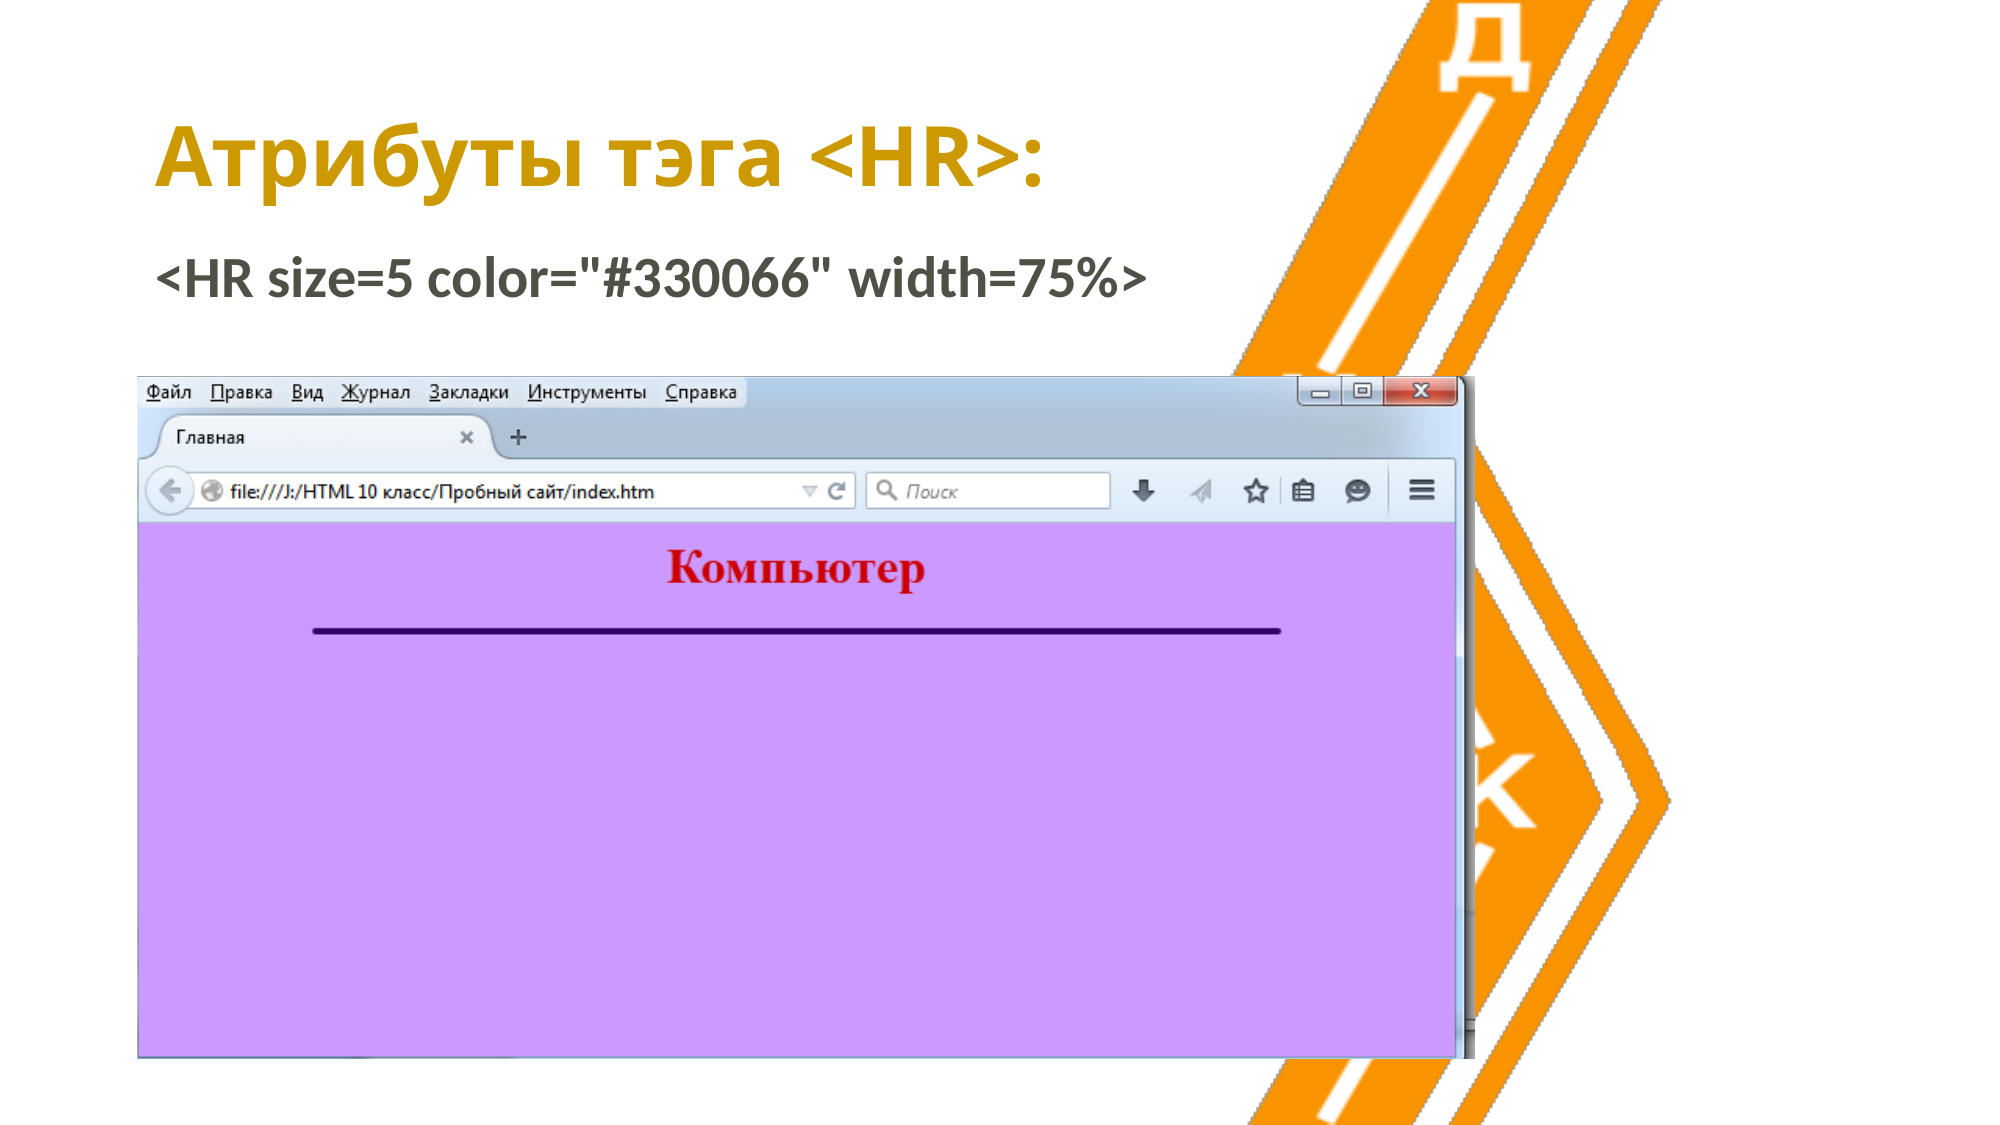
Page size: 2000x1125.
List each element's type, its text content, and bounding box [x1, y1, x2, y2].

list <HR size=5 color="#330066" width=75%> [140, 239, 1523, 559]
picture [0, 0, 2000, 1125]
title Атрибуты тэга <HR>: [140, 95, 1383, 223]
